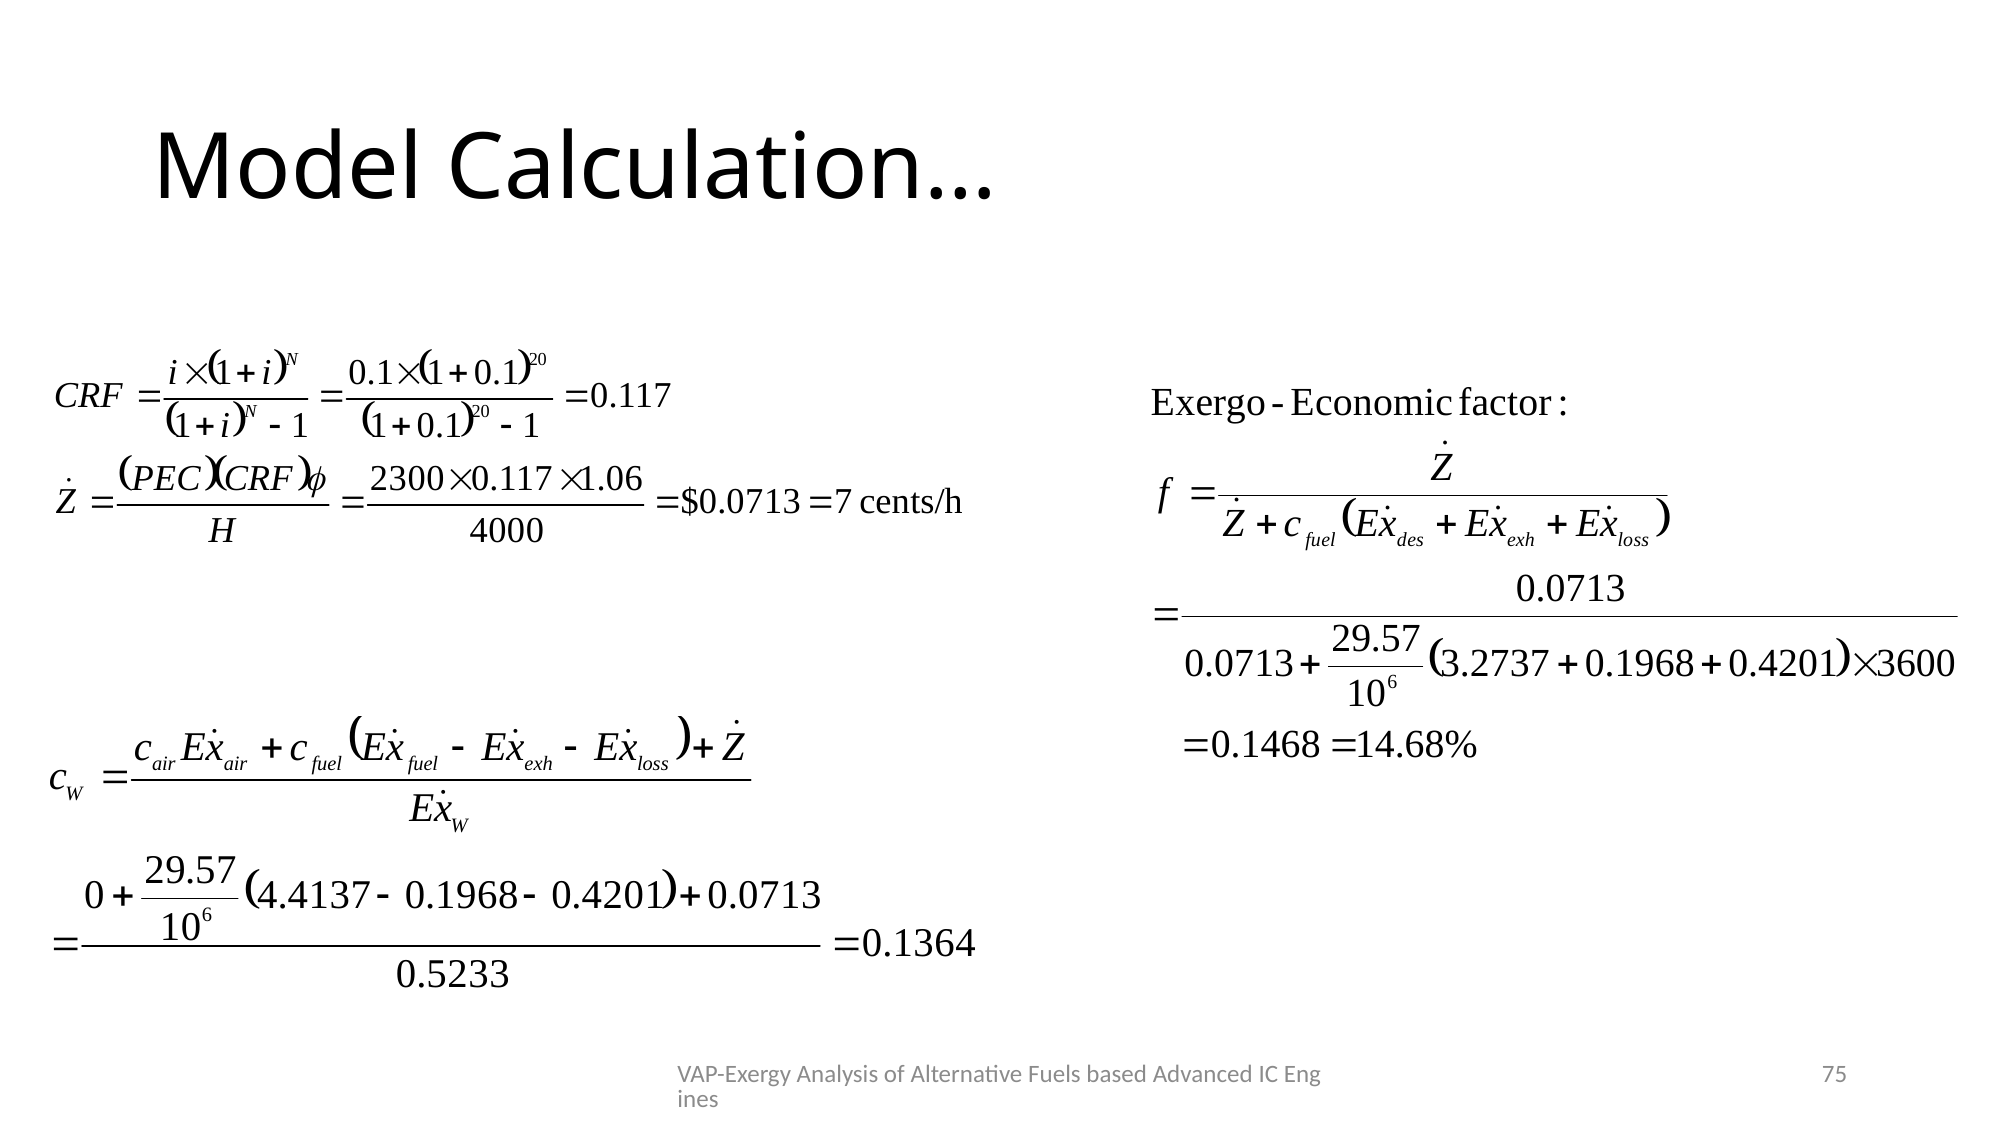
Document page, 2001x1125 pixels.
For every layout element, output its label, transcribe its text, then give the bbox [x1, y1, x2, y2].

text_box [49, 343, 969, 551]
footer VAP-Exergy Analysis of Alternative Fuels based Advanced IC Engines [662, 1042, 1338, 1103]
slide_number 75 [1412, 1042, 1863, 1103]
title Model Calculation… [137, 59, 1863, 278]
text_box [43, 716, 981, 996]
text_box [1144, 380, 1967, 836]
